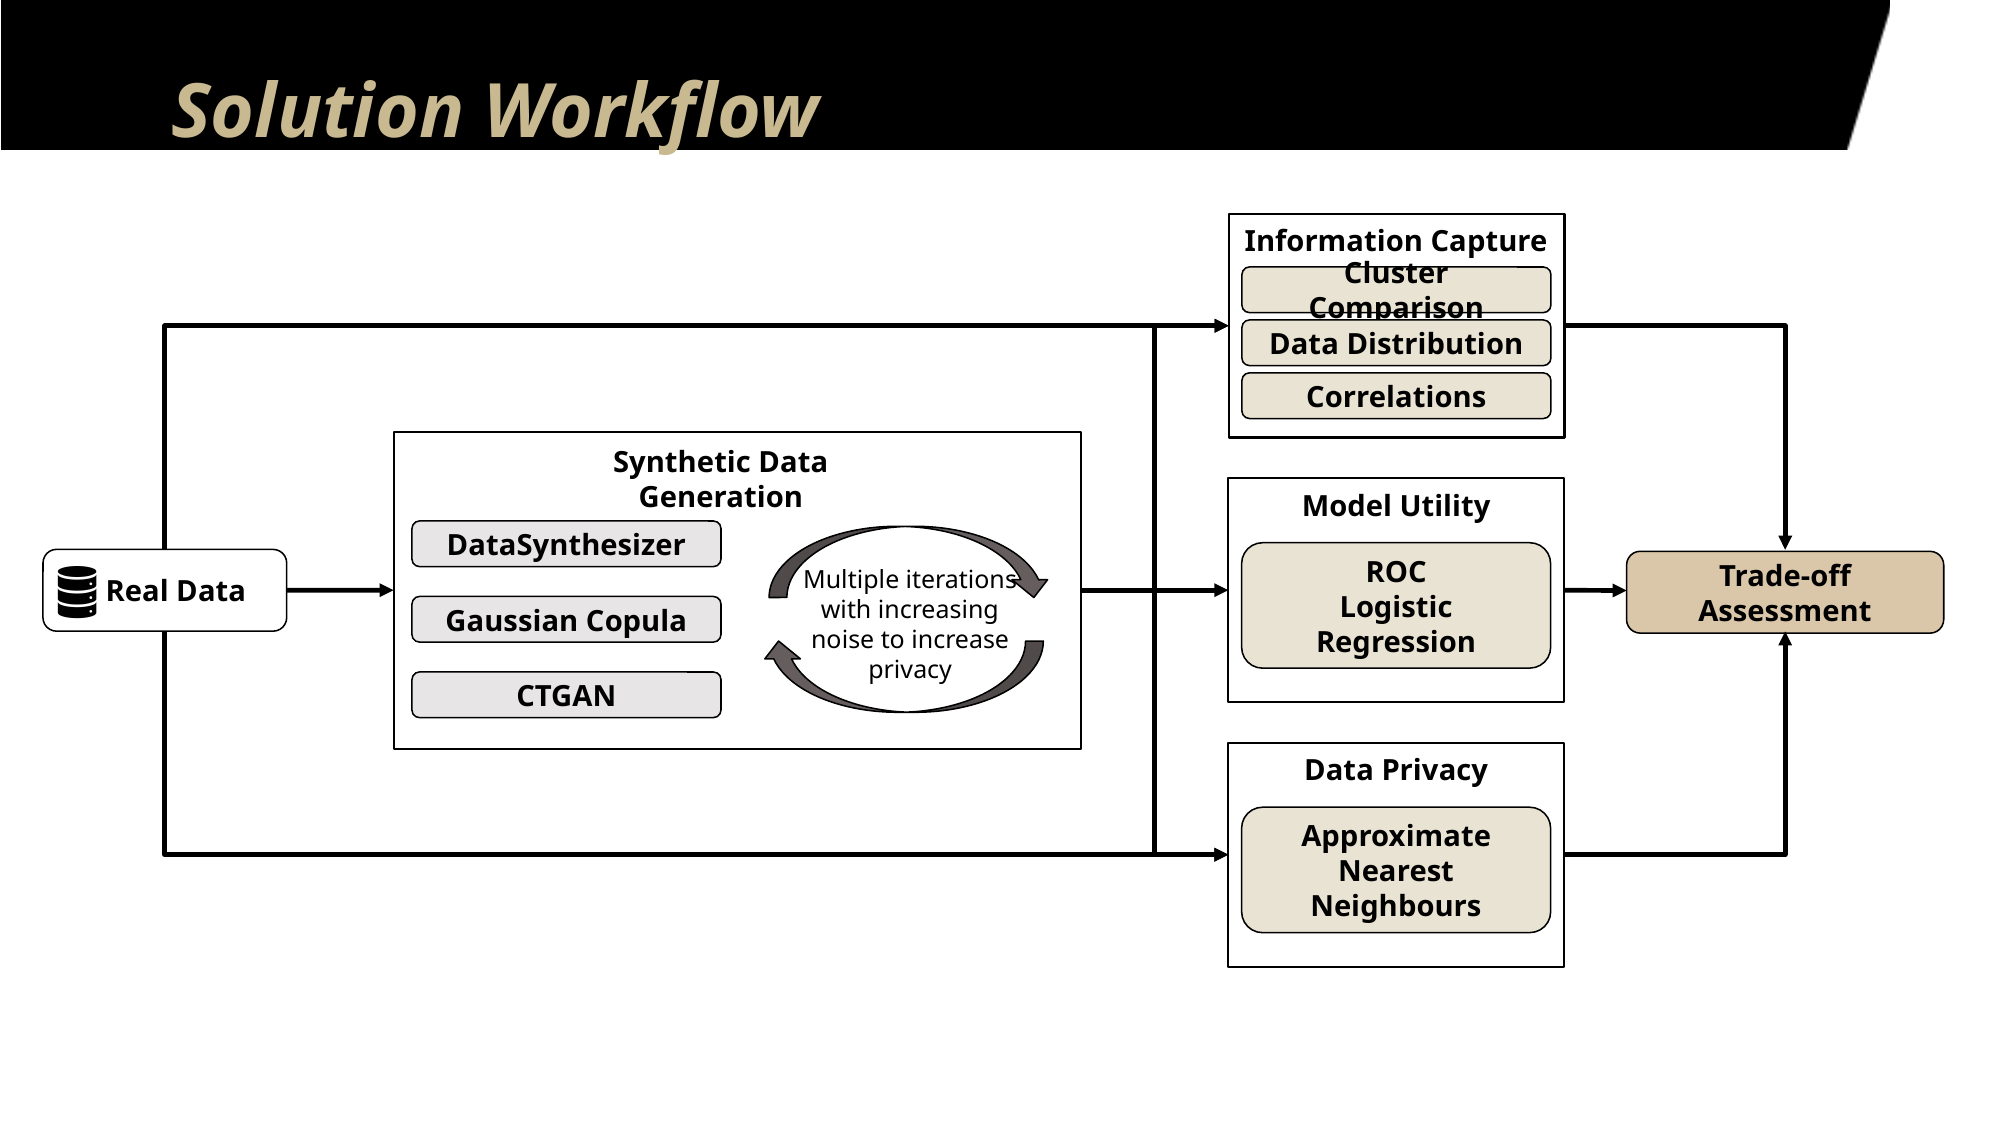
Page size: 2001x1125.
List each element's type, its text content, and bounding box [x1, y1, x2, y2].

text_box Trade-off Assessment [1626, 551, 1944, 634]
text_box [1080, 591, 1229, 855]
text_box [1564, 631, 1786, 855]
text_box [809, 431, 1080, 749]
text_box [393, 431, 584, 749]
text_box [584, 211, 809, 1125]
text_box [584, 0, 809, 211]
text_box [1564, 325, 1786, 550]
title Solution Workflow [168, 70, 584, 158]
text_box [1228, 213, 1565, 438]
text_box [1228, 742, 1565, 967]
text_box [1229, 478, 1565, 703]
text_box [42, 549, 287, 632]
title Solution Workflow [809, 70, 1689, 158]
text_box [1080, 325, 1229, 590]
